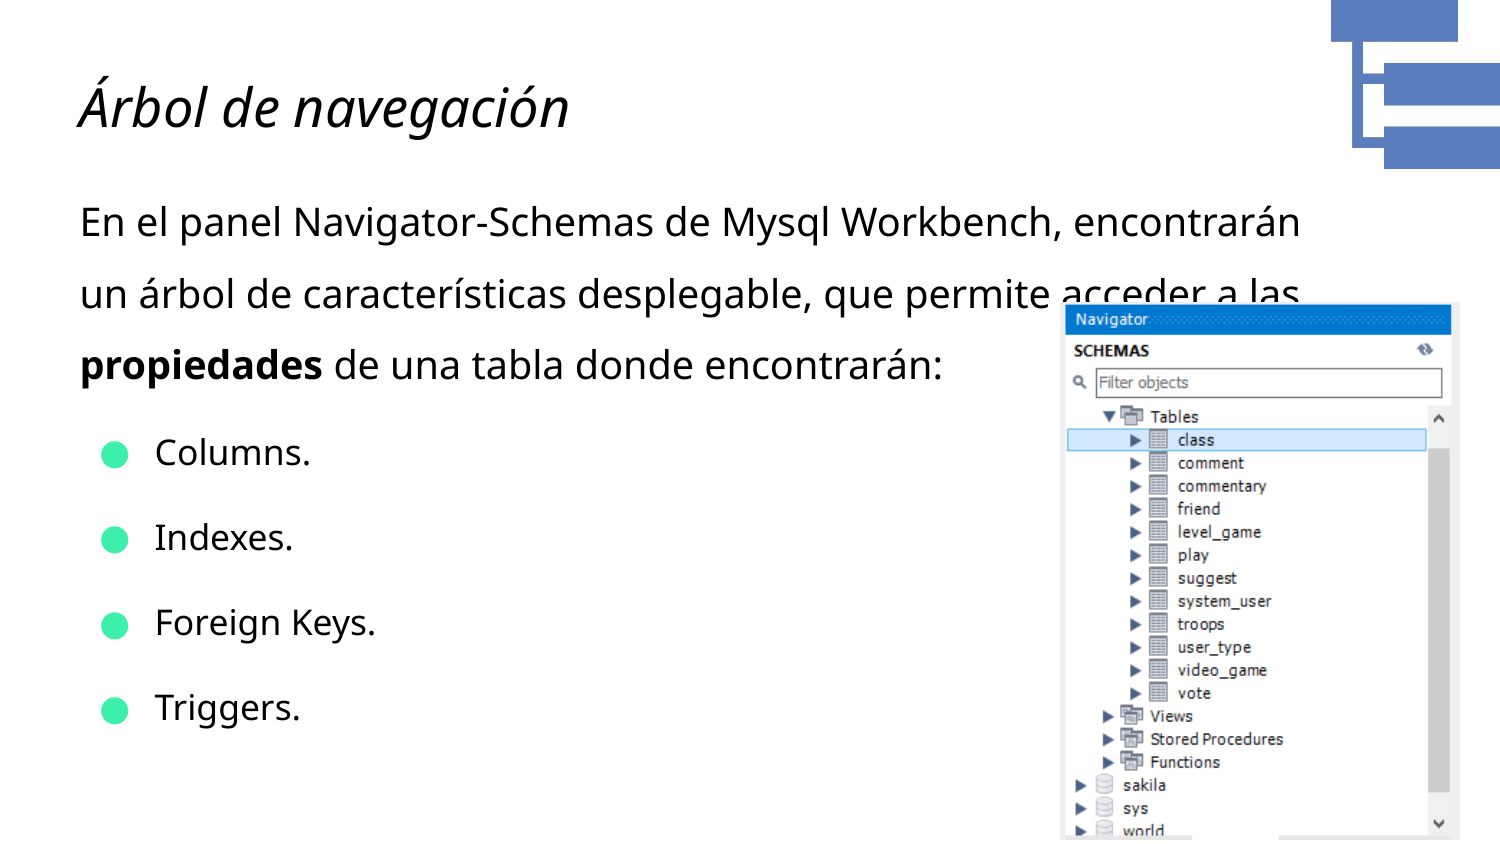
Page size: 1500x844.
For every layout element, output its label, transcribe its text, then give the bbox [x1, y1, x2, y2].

text_box Árbol de navegación [64, 58, 885, 175]
text_box En el panel Navigator-Schemas de Mysql Workbench, encontrarán un árbol de características desplegable, que permite acceder a las propiedades de una tabla donde encontrarán: Columns. Indexes. Foreign Keys. Triggers. [64, 158, 1367, 685]
picture [1331, 0, 1500, 169]
picture [1059, 302, 1460, 841]
